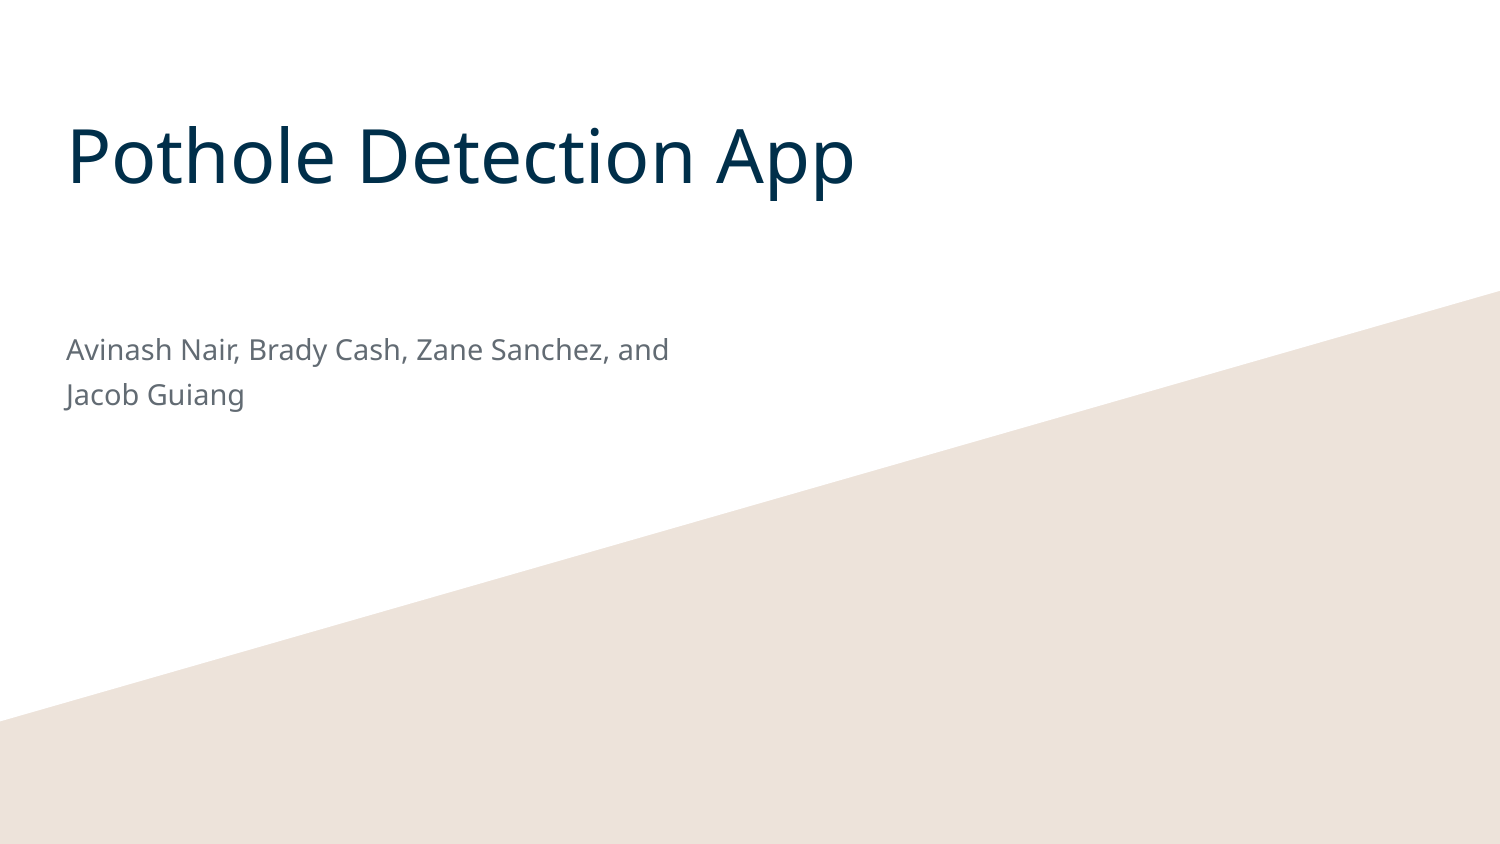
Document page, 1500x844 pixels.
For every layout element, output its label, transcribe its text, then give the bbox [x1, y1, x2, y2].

subtitle Avinash Nair, Brady Cash, Zane Sanchez, and Jacob Guiang [51, 308, 748, 430]
title Pothole Detection App [51, 88, 1449, 299]
